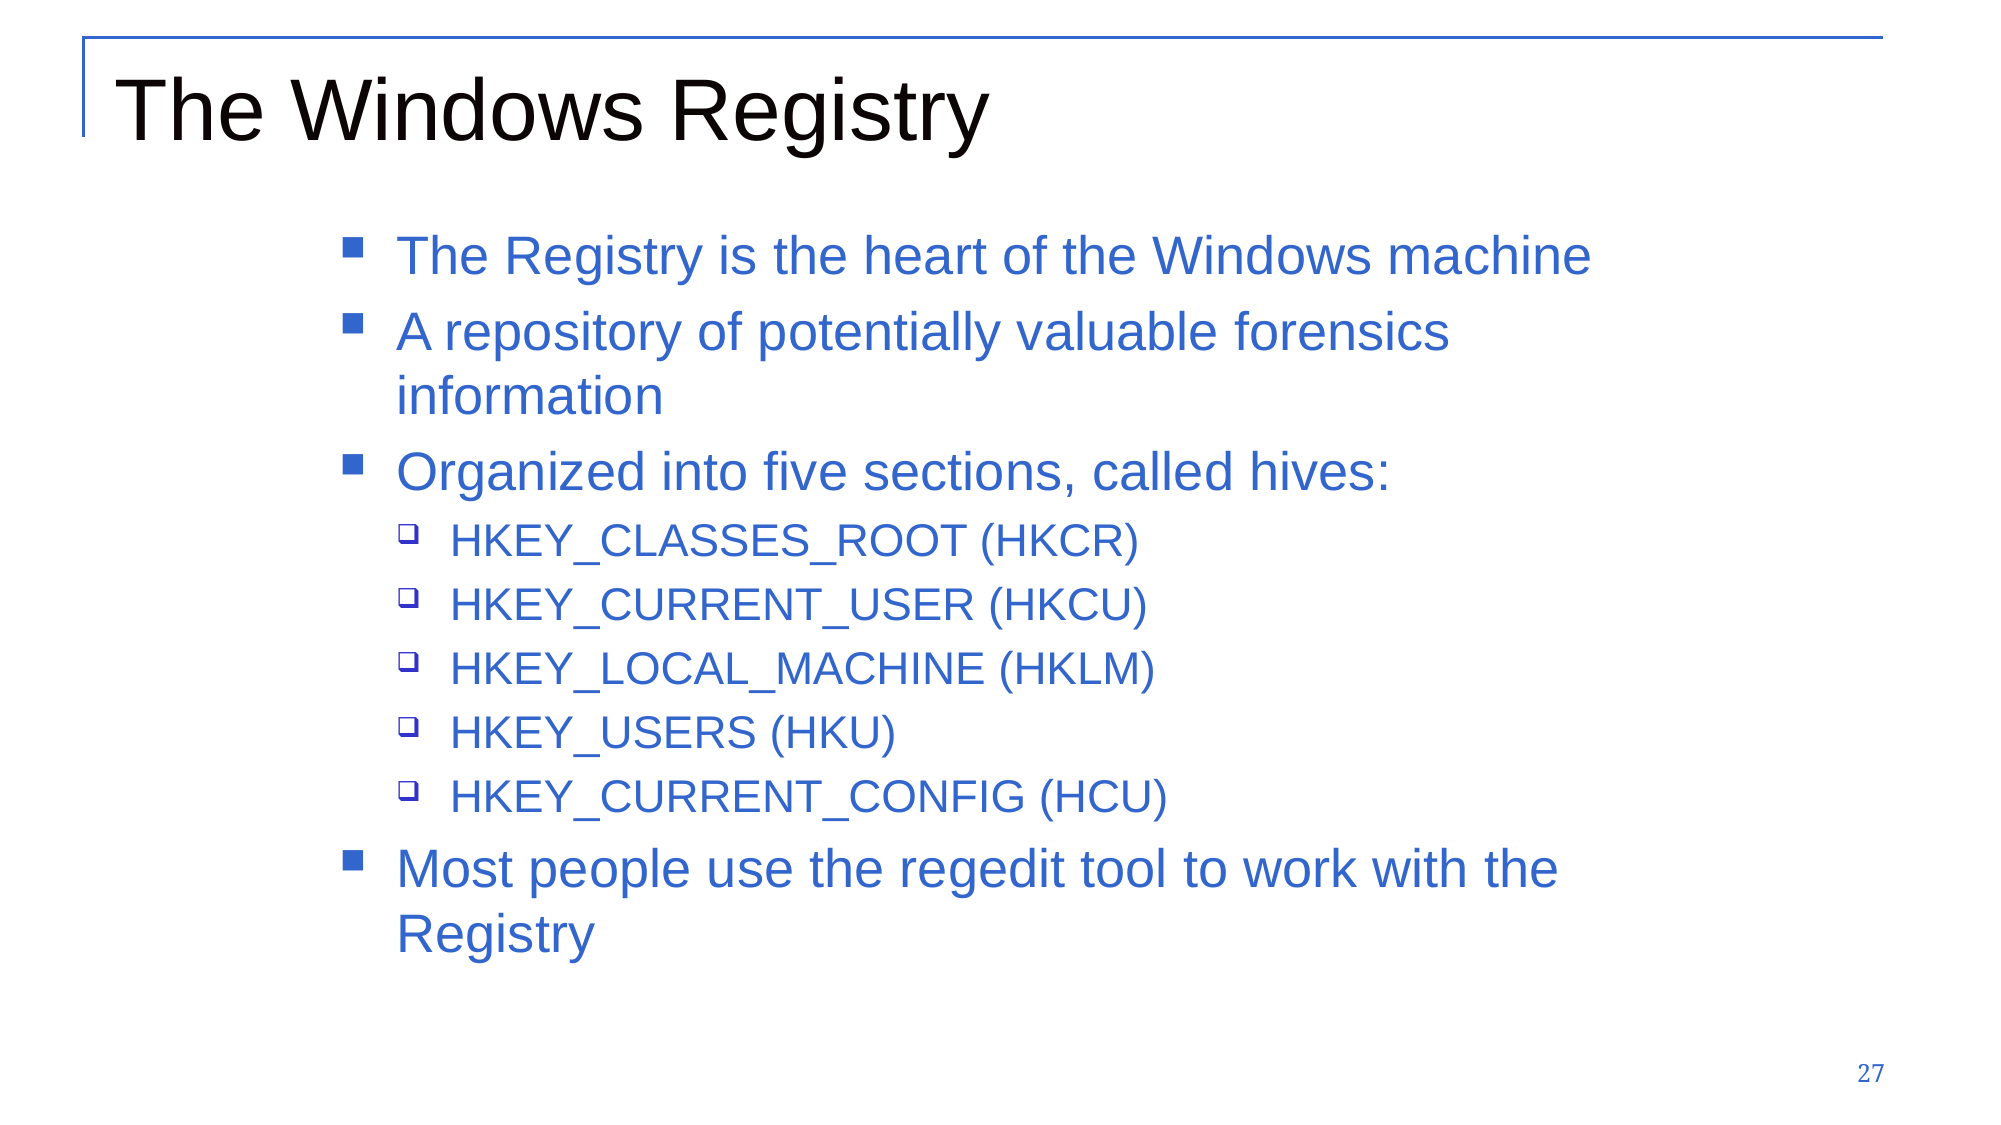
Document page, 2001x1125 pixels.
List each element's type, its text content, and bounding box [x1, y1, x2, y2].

list The Registry is the heart of the Windows machine A repository of potentially valuable forensics information Organized into five sections, called hives: HKEY_CLASSES_ROOT (HKCR) HKEY_CURRENT_USER (HKCU) HKEY_LOCAL_MACHINE (HKLM) HKEY_USERS (HKU) HKEY_CURRENT_CONFIG (HCU) Most people use the regedit tool to work with the Registry [324, 212, 1675, 1006]
title The Windows Registry [99, 45, 1900, 233]
slide_number 27 [1566, 1023, 1901, 1100]
